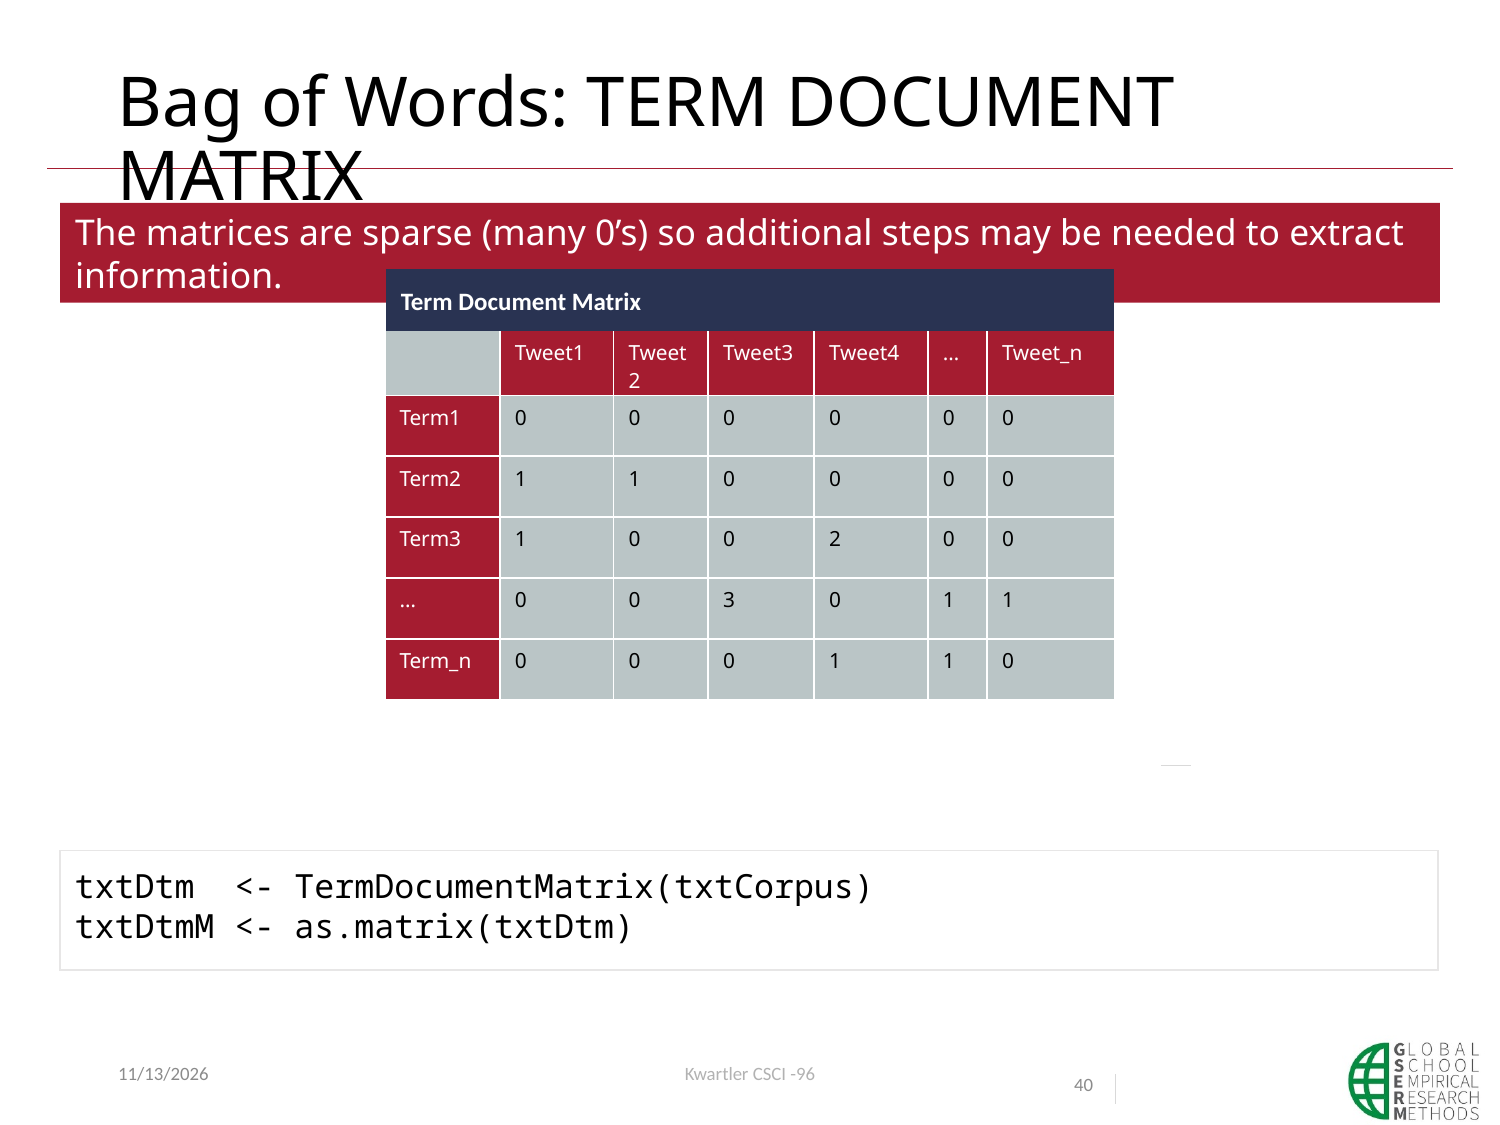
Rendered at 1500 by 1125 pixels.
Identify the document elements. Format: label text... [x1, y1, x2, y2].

table_cell 0 [614, 640, 707, 699]
table_cell 0 [709, 396, 813, 455]
text_box Term Document Matrix [385, 269, 1115, 331]
table_cell 0 [614, 396, 707, 455]
table_cell Term_n [386, 640, 499, 699]
table_cell 2 [815, 518, 927, 577]
table_cell 0 [815, 396, 927, 455]
table_cell 0 [929, 518, 986, 577]
table_cell 0 [614, 579, 707, 638]
table_cell 1 [501, 457, 613, 516]
slide_number 40 [1059, 1042, 1200, 1103]
text_box The matrices are sparse (many 0’s) so additional steps may be needed to extract information. [60, 202, 1440, 303]
table_cell 0 [815, 579, 927, 638]
footer Kwartler CSCI -96 [496, 1042, 1004, 1103]
table_cell 0 [815, 457, 927, 516]
table_cell 0 [709, 518, 813, 577]
table_cell 0 [614, 518, 707, 577]
table_cell 0 [501, 640, 613, 699]
table_cell 0 [988, 457, 1114, 516]
table_cell 1 [815, 640, 927, 699]
table_cell 1 [501, 518, 613, 577]
table_cell 0 [709, 457, 813, 516]
table_cell 0 [929, 457, 986, 516]
table_cell 0 [988, 640, 1114, 699]
table_header … [929, 331, 986, 395]
table_cell 3 [709, 579, 813, 638]
table_cell 0 [929, 396, 986, 455]
table_cell 0 [501, 396, 613, 455]
table_header Tweet2 [614, 331, 707, 395]
table_cell 1 [929, 579, 986, 638]
table_cell 0 [988, 518, 1114, 577]
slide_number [103, 1042, 441, 1103]
table_cell Term2 [386, 457, 499, 516]
table_cell 1 [614, 457, 707, 516]
table_cell … [386, 579, 499, 638]
table_header Tweet3 [709, 331, 813, 395]
table_header [386, 331, 499, 395]
table_cell Term3 [386, 518, 499, 577]
table_cell Term1 [386, 396, 499, 455]
table_cell 1 [988, 579, 1114, 638]
table_header Tweet4 [815, 331, 927, 395]
table_cell 1 [929, 640, 986, 699]
table_cell 0 [988, 396, 1114, 455]
title Bag of Words: TERM DOCUMENT MATRIX [103, 59, 1397, 157]
table_header Tweet1 [501, 331, 613, 395]
table_header Tweet_n [988, 331, 1114, 395]
table_cell 0 [501, 579, 613, 638]
text_box txtDtm <- TermDocumentMatrix(txtCorpus) txtDtmM <- as.matrix(txtDtm) [59, 850, 1439, 971]
table_cell 0 [709, 640, 813, 699]
picture [1342, 1035, 1500, 1125]
